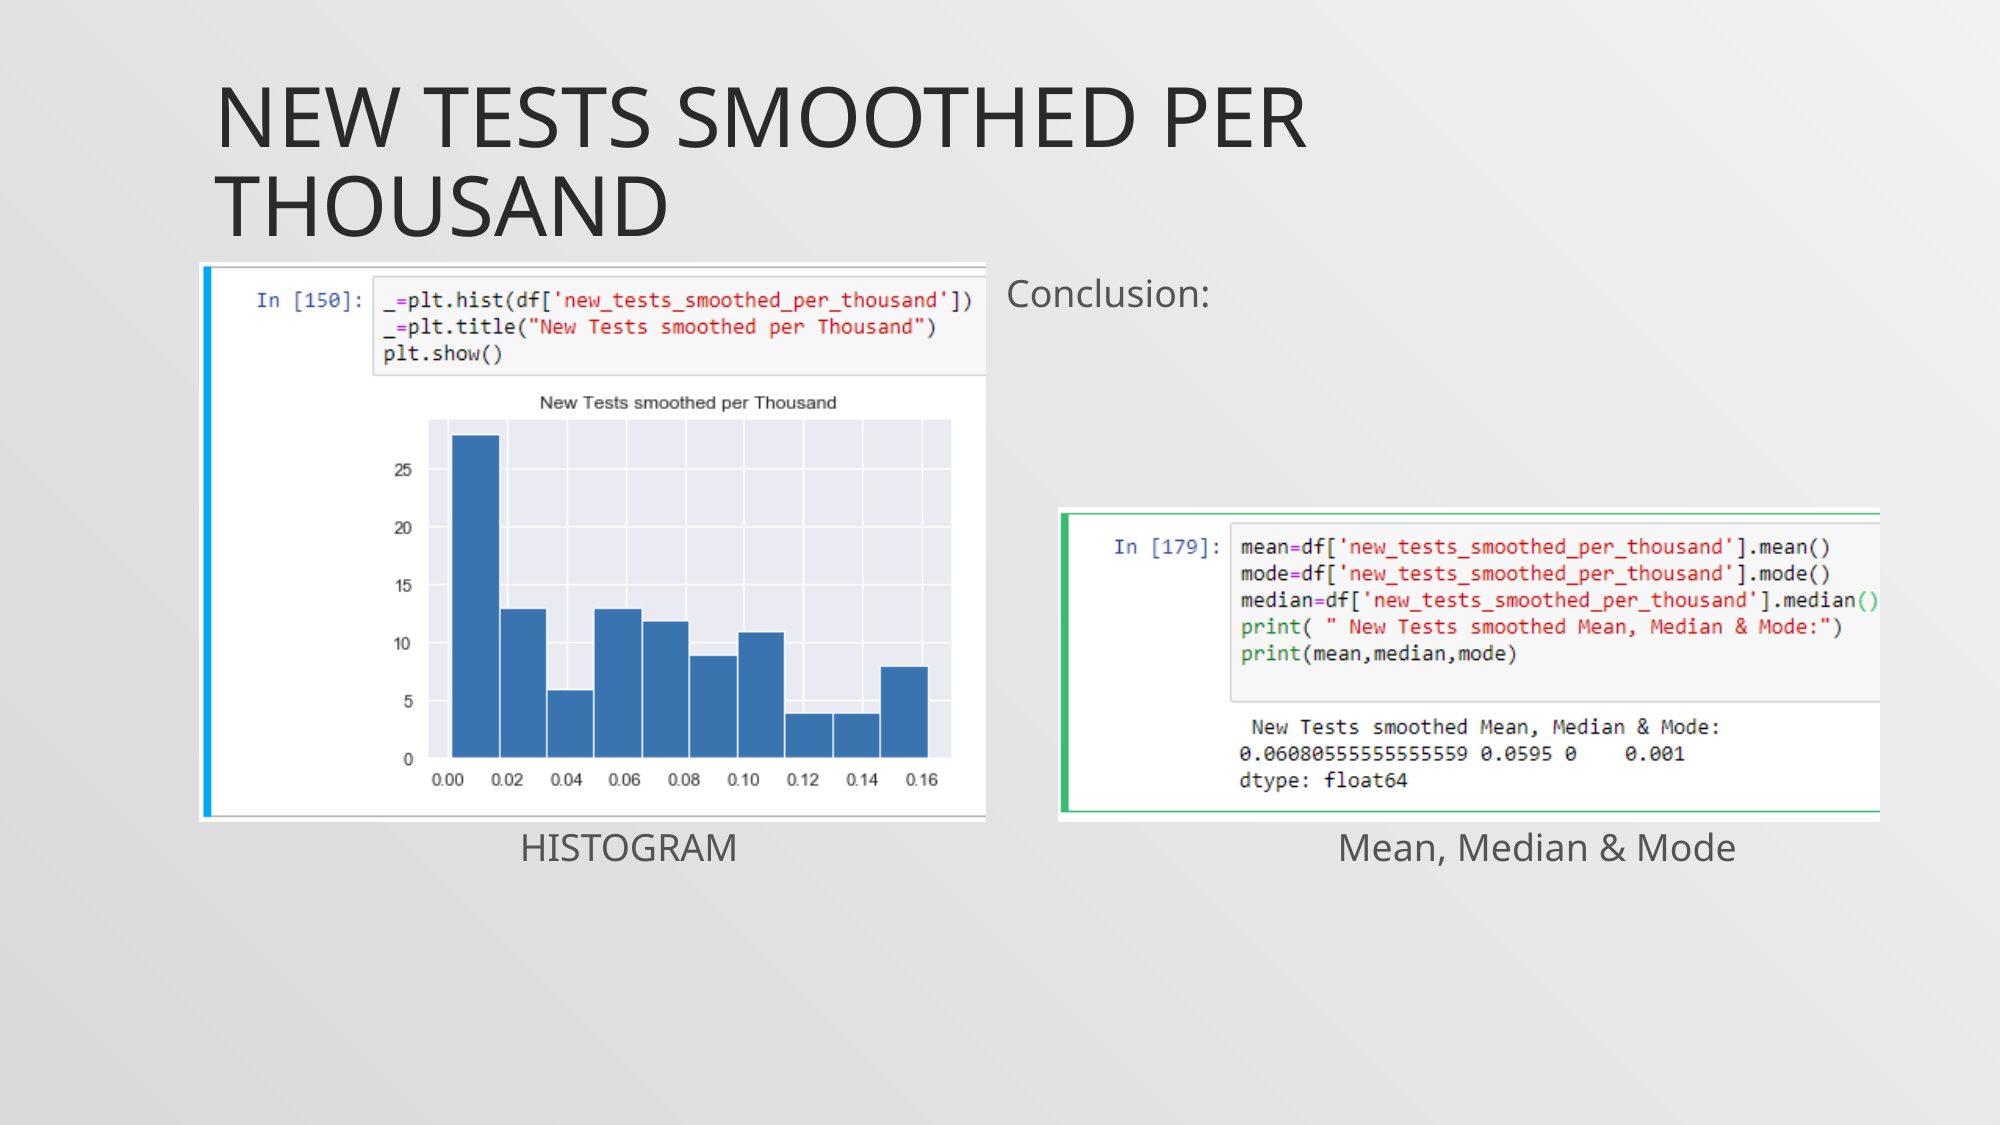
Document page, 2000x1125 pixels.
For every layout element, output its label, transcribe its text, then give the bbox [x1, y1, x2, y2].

title New tests smoothed per thousand [199, 45, 1800, 263]
picture [1058, 507, 1880, 822]
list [199, 262, 986, 822]
text_box Conclusion: [991, 262, 1236, 323]
text_box Mean, Median & Mode [1323, 822, 1753, 878]
text_box HISTOGRAM [505, 822, 754, 878]
